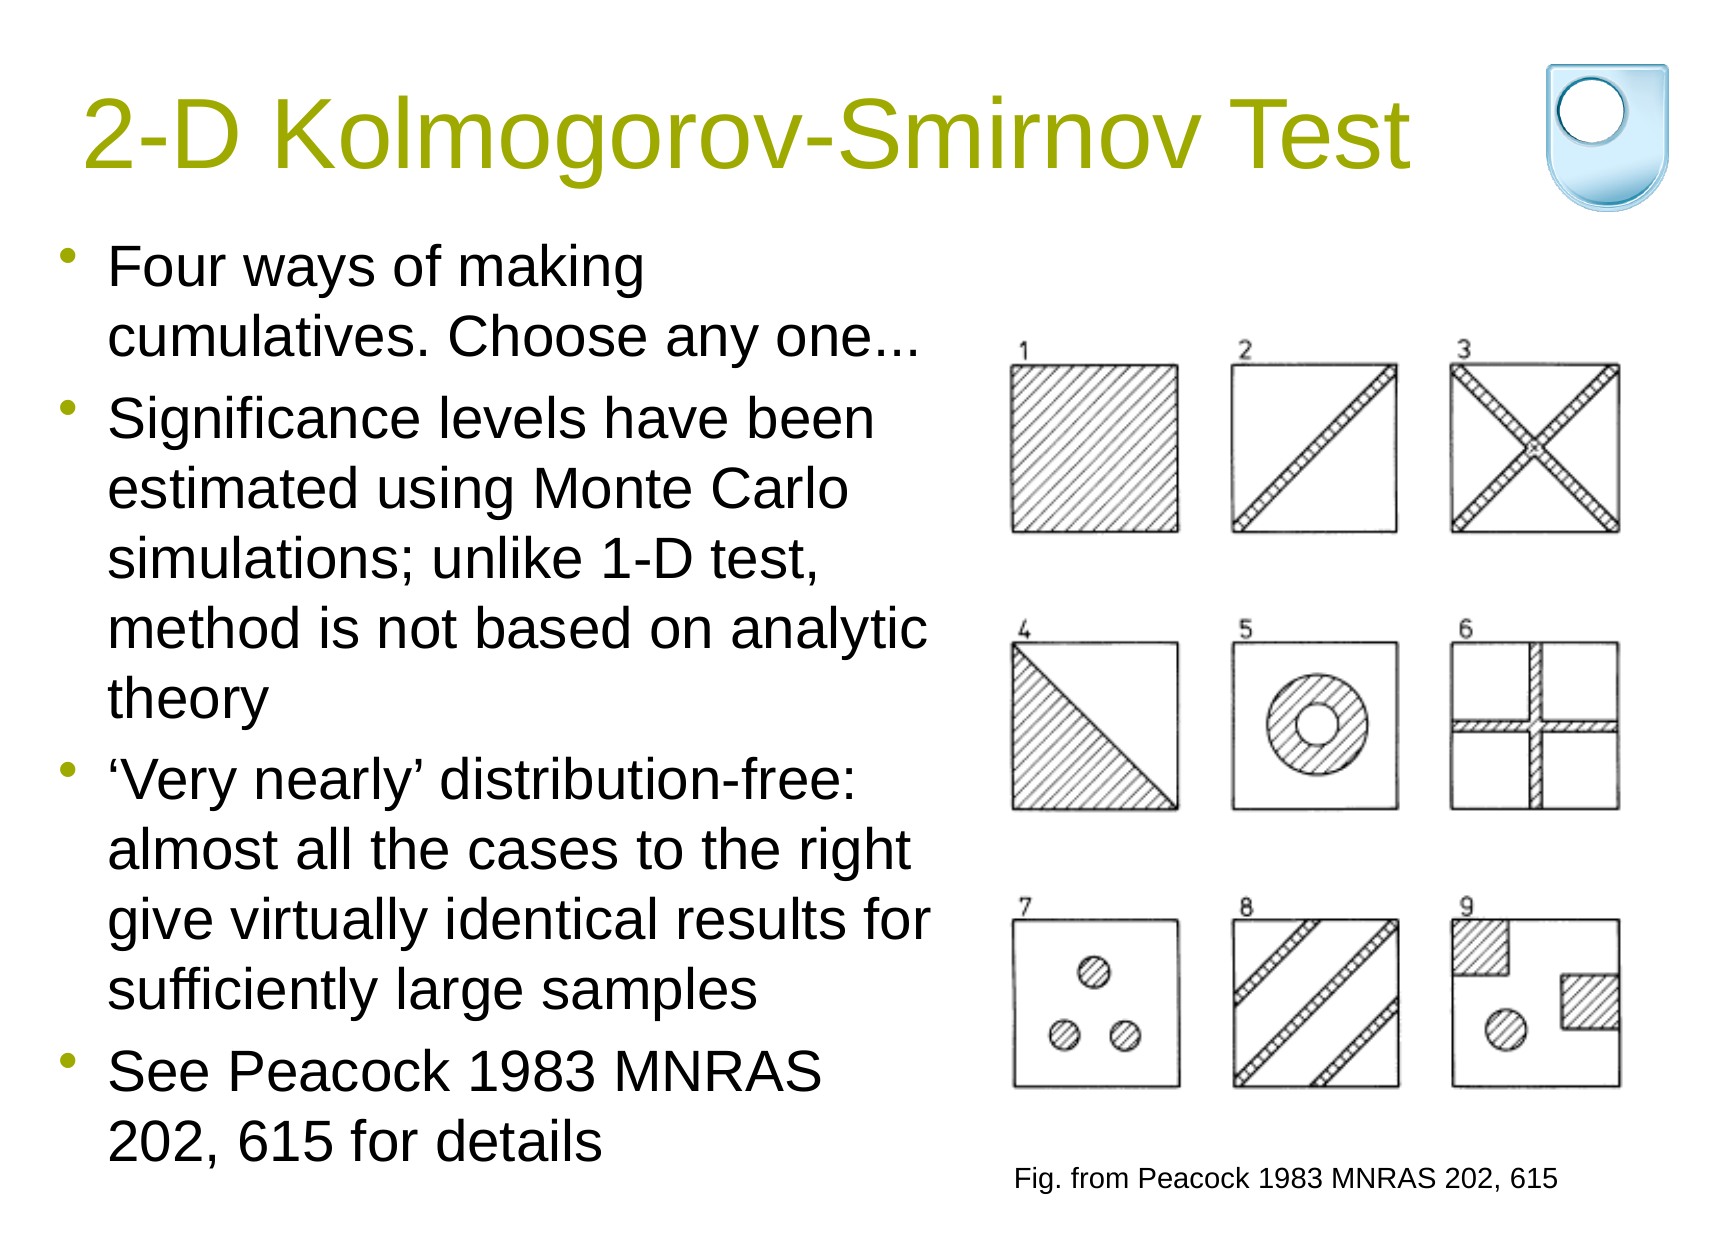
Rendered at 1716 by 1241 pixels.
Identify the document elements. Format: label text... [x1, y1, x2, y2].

text_box Fig. from Peacock 1983 MNRAS 202, 615 [999, 1151, 1574, 1202]
picture [1546, 64, 1669, 212]
title 2-D Kolmogorov-Smirnov Test [68, 62, 1613, 196]
list Four ways of making cumulatives. Choose any one... Significance levels have been estimated using Monte Carlo simulations; unlike 1-D test, method is not based on analytic theory ‘Very nearly’ distribution-free: almost all the cases to the right give virtually identical results for sufficiently large samples See Peacock 1983 MNRAS 202, 615 for details [45, 221, 966, 1241]
picture [987, 312, 1638, 1101]
